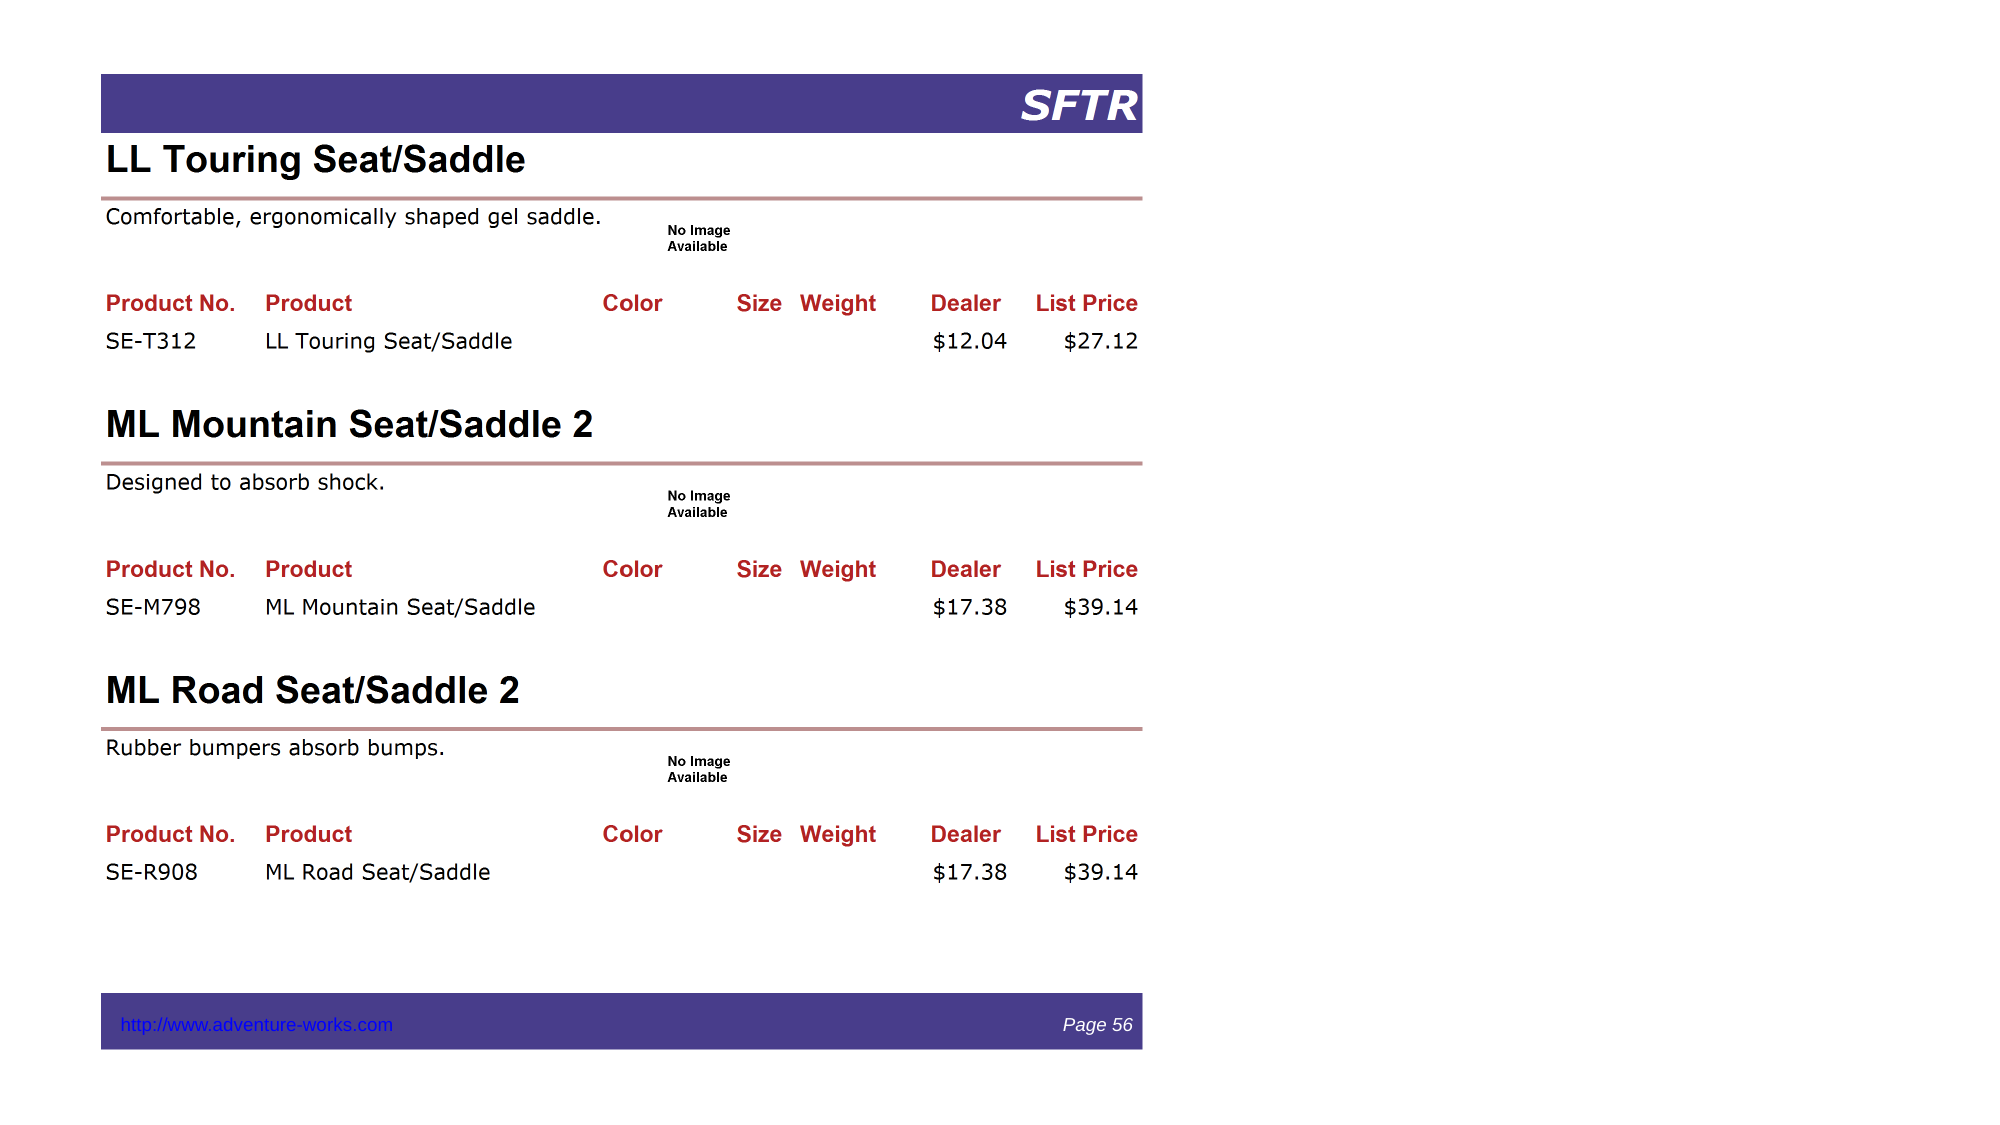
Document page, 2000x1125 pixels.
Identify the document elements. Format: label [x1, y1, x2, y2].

picture [101, 993, 1143, 1051]
picture [101, 74, 1143, 929]
